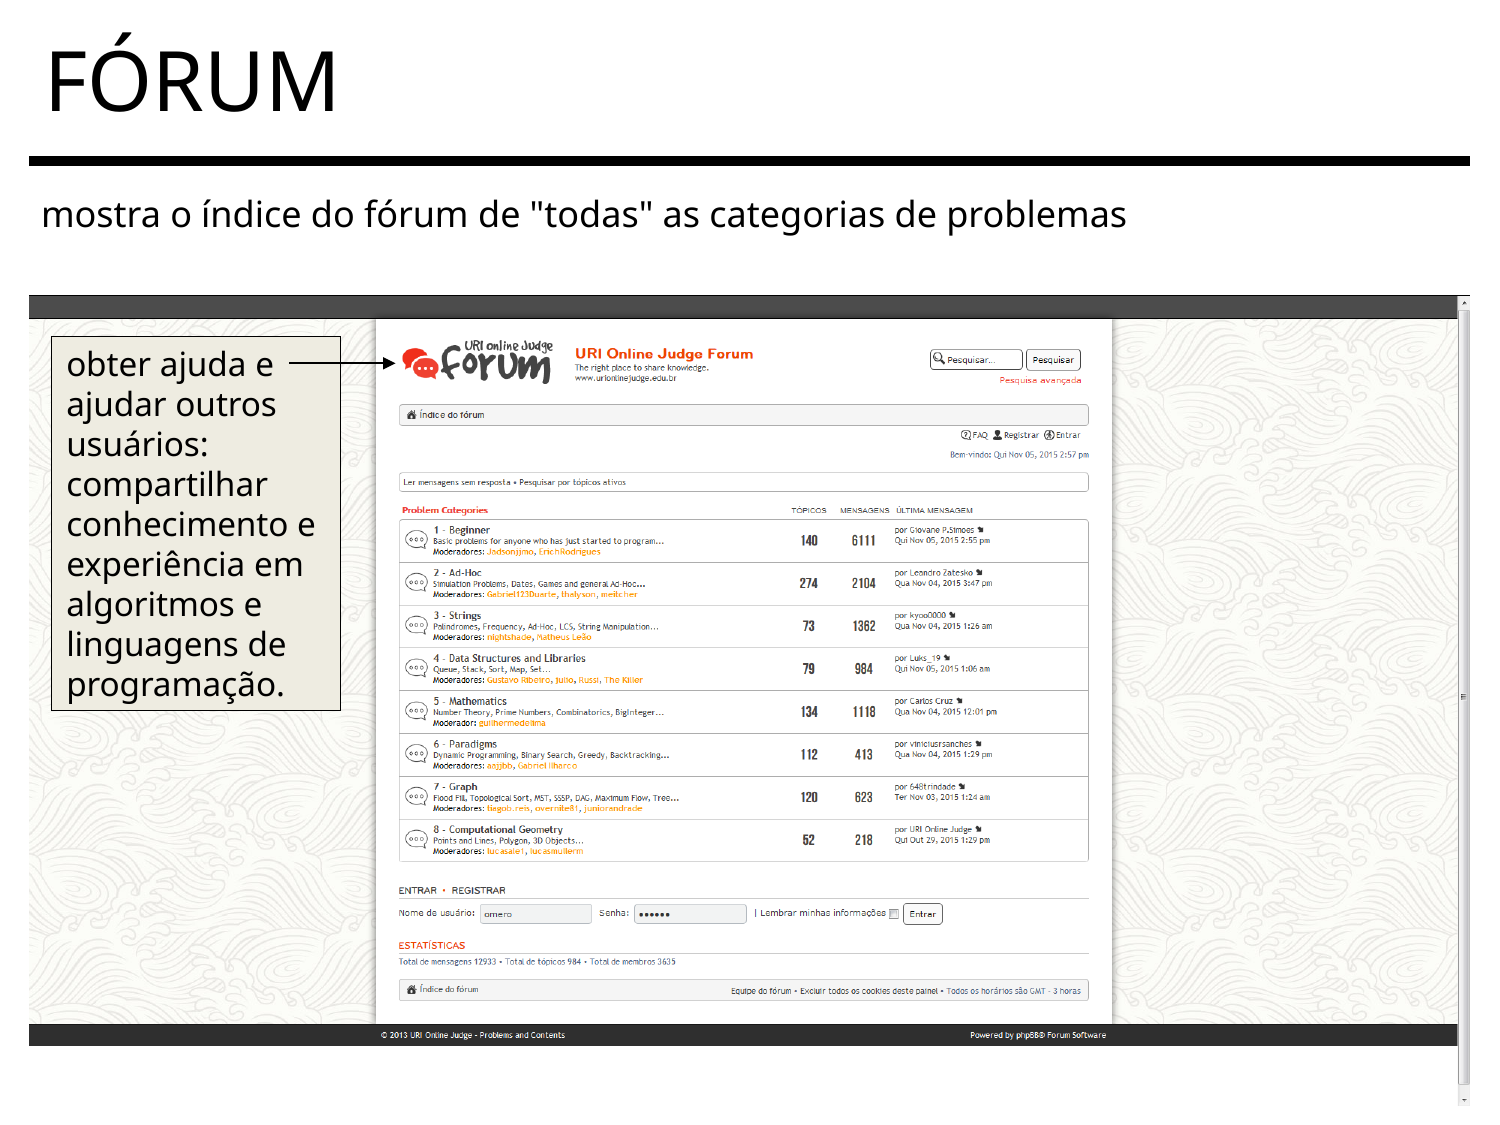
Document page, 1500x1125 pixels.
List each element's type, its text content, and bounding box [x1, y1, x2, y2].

title FÓRUM [29, 7, 1483, 149]
text_box mostra o índice do fórum de "todas" as categorias de problemas [26, 184, 1471, 244]
picture [28, 295, 1470, 1107]
